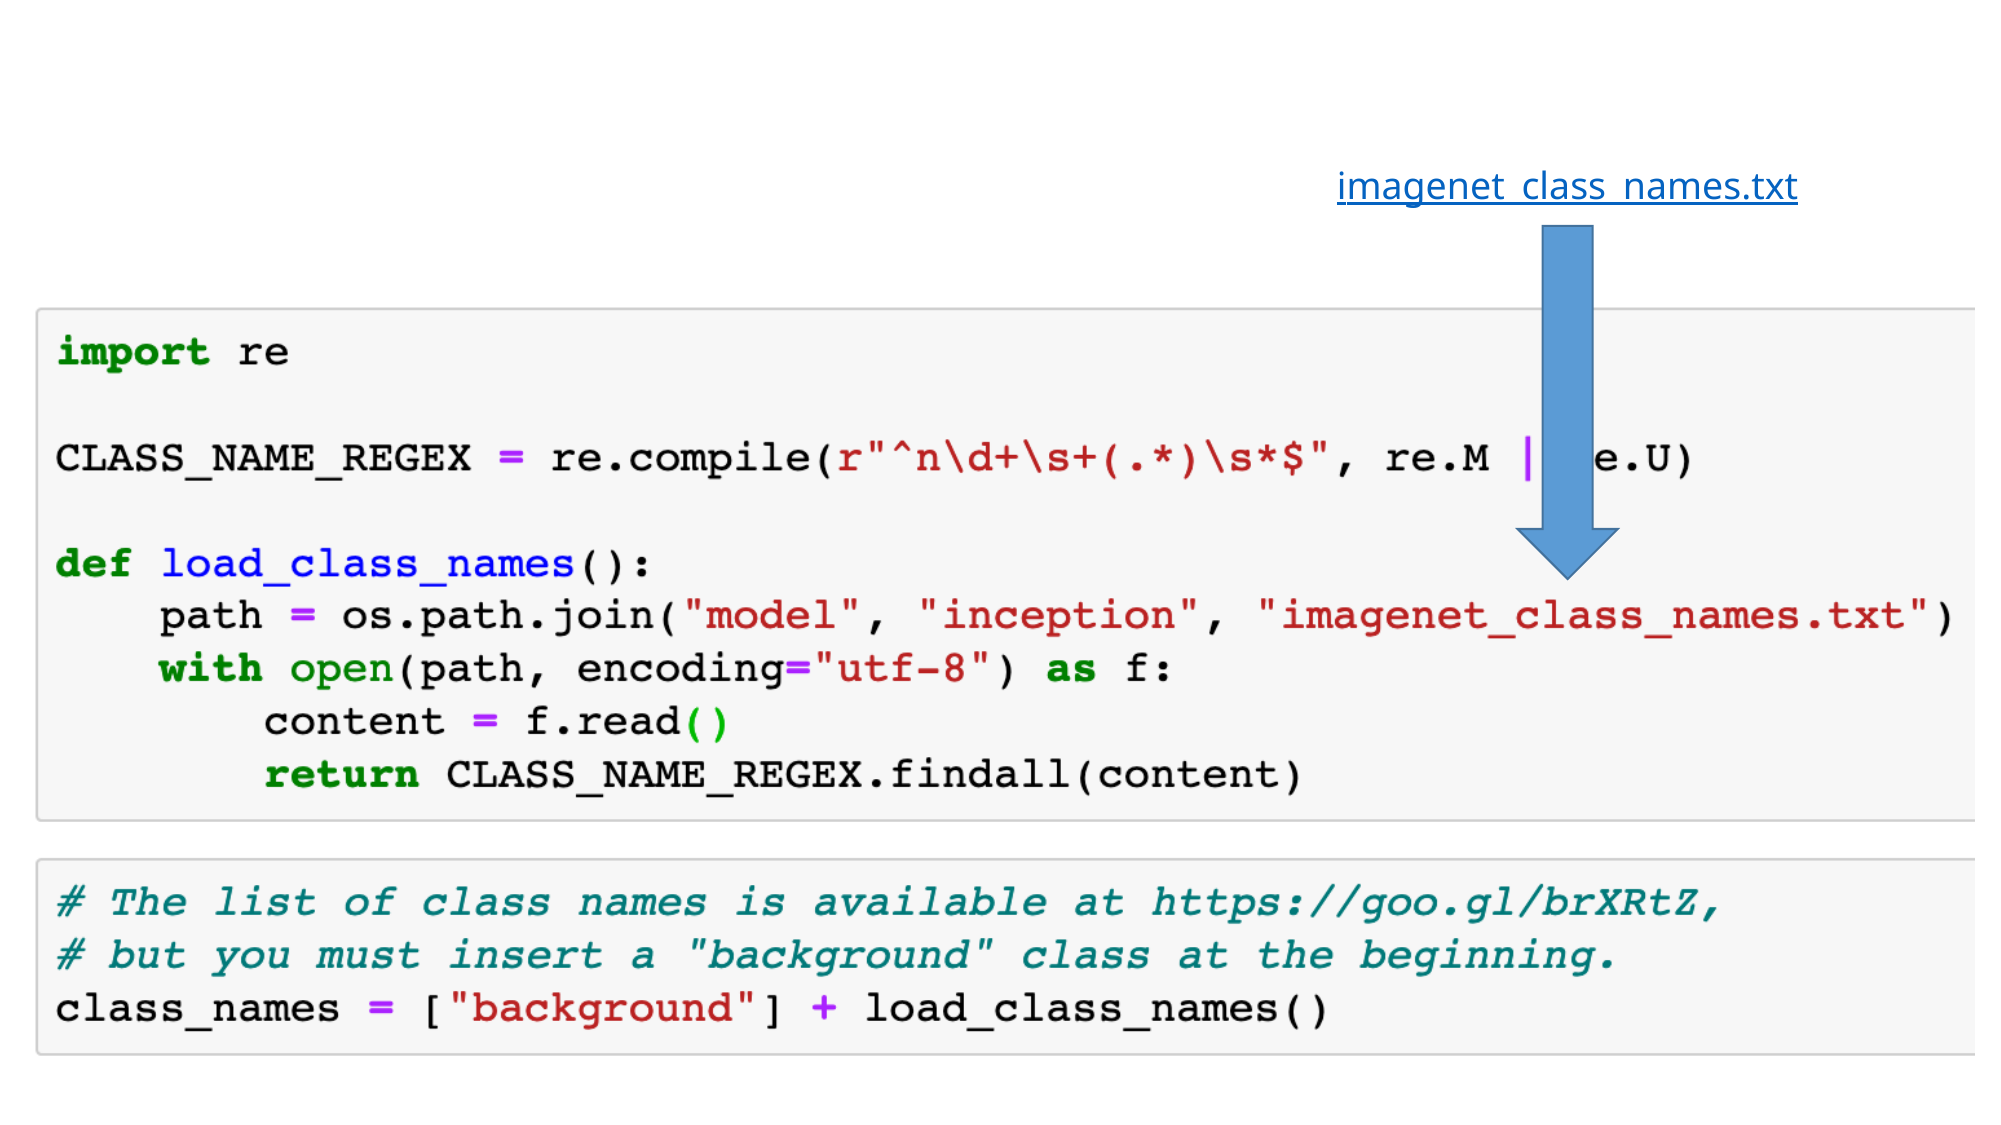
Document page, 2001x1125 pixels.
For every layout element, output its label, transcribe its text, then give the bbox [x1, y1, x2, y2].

text_box imagenet_class_names.txt [1322, 154, 1814, 221]
picture [15, 287, 1975, 1083]
text_box [1541, 224, 1594, 287]
